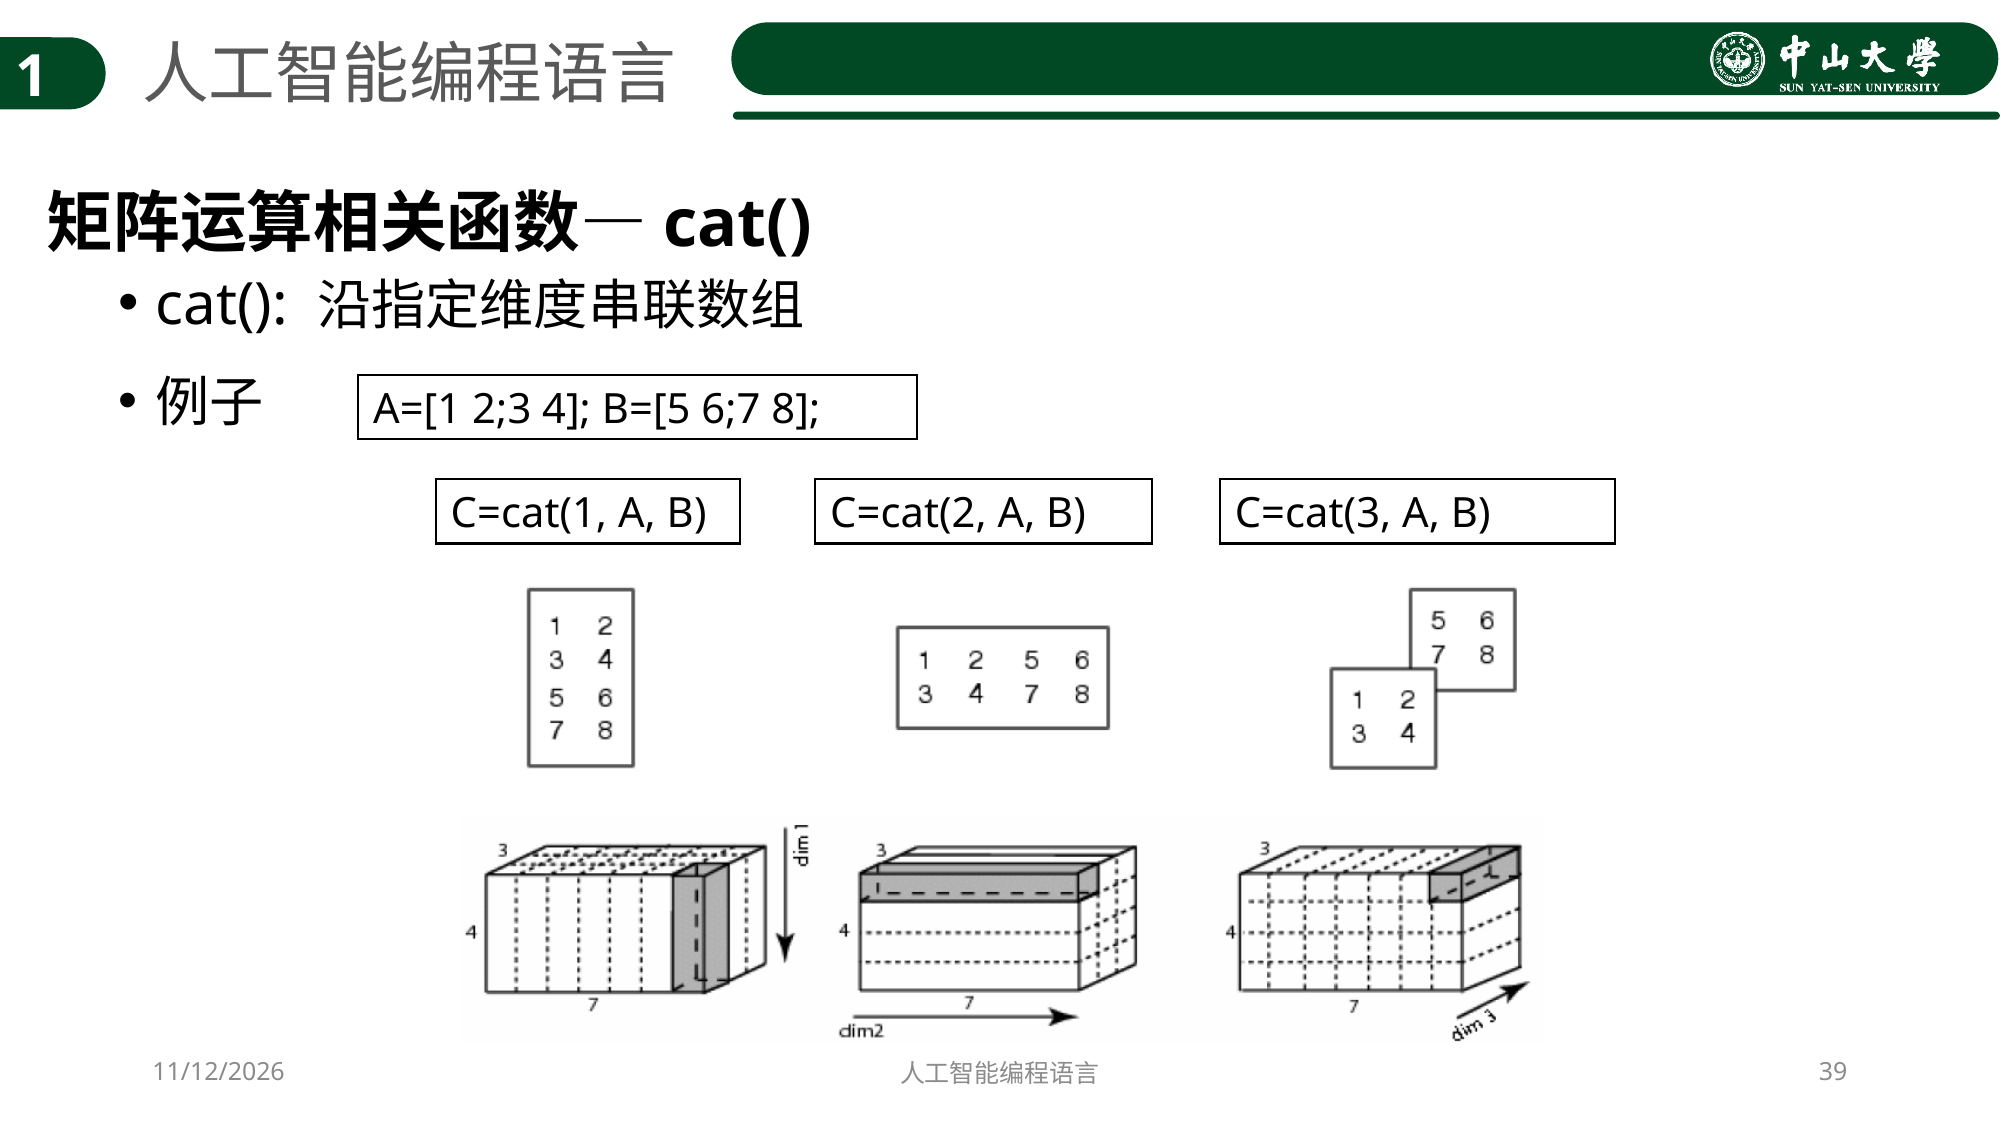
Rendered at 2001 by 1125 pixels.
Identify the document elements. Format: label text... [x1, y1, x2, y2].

text_box C=cat(3, A, B) [1220, 478, 1615, 544]
list cat(): 沿指定维度串联数组 例子 [103, 266, 1433, 541]
footer 人工智能编程语言 [662, 1047, 1338, 1103]
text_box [731, 22, 2000, 120]
text_box C=cat(2, A, B) [815, 478, 1152, 544]
slide_number 39 [1412, 1042, 1863, 1103]
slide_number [137, 1042, 588, 1103]
text_box C=cat(1, A, B) [435, 478, 741, 544]
picture [460, 567, 1544, 1047]
text_box A=[1 2;3 4]; B=[5 6;7 8]; [358, 374, 917, 440]
picture [1695, 18, 1969, 115]
text_box 人工智能编程语言 [127, 23, 692, 119]
text_box 矩阵运算相关函数—cat() [31, 132, 1940, 268]
text_box 1 [0, 36, 107, 111]
